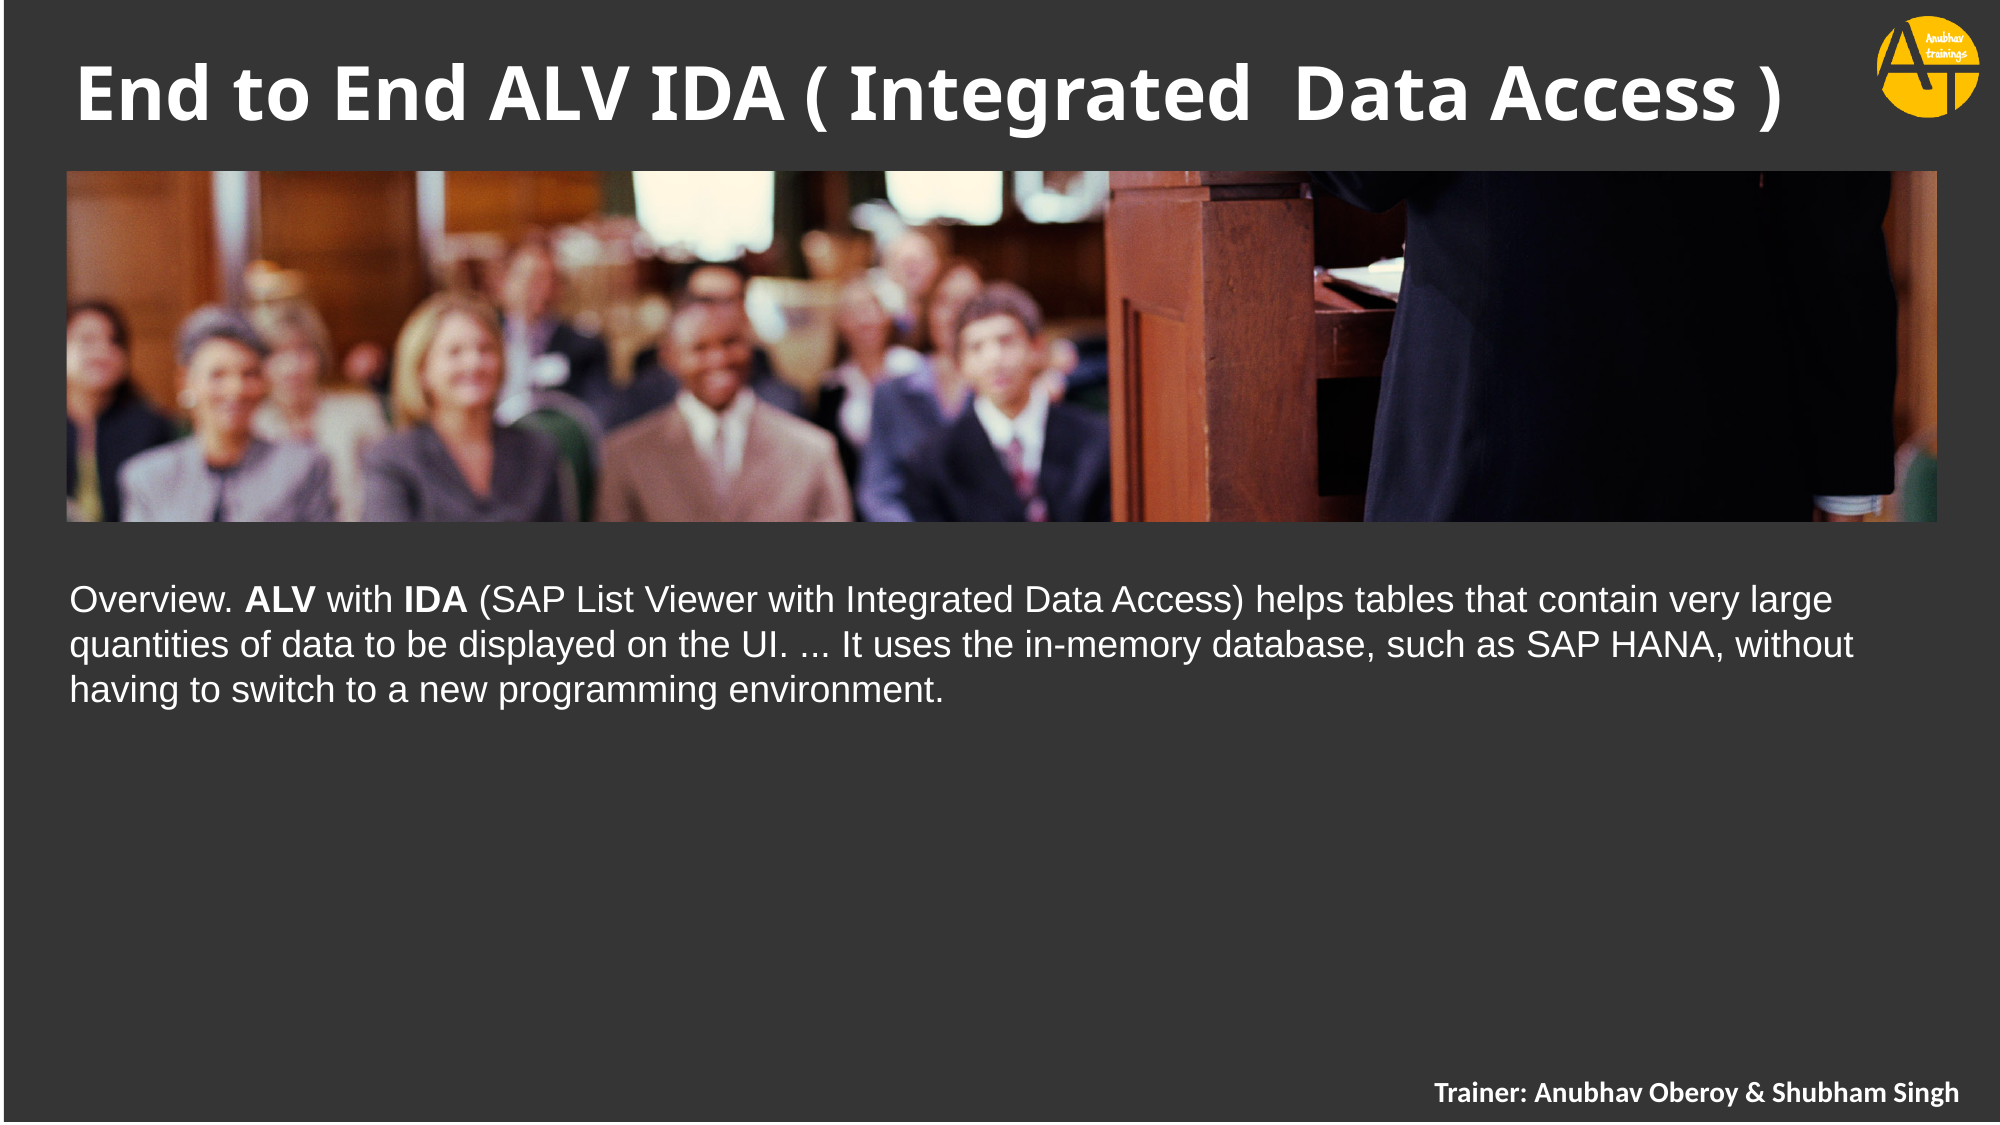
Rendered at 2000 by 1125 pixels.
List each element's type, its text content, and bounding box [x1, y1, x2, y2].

picture [1866, 9, 1985, 126]
title End to End ALV IDA ( Integrated Data Access ) [54, 32, 1900, 149]
text_box Overview. ALV with IDA (SAP List Viewer with Integrated Data Access) helps tables that contain very large quantities of data to be displayed on the UI. ... It uses the in-memory database, such as SAP HANA, without having to switch to a new programming environment. [54, 567, 1975, 717]
picture [66, 170, 1937, 522]
text_box [2, 0, 2000, 1124]
footer Trainer: Anubhav Oberoy & Shubham Singh [1401, 1061, 1994, 1121]
